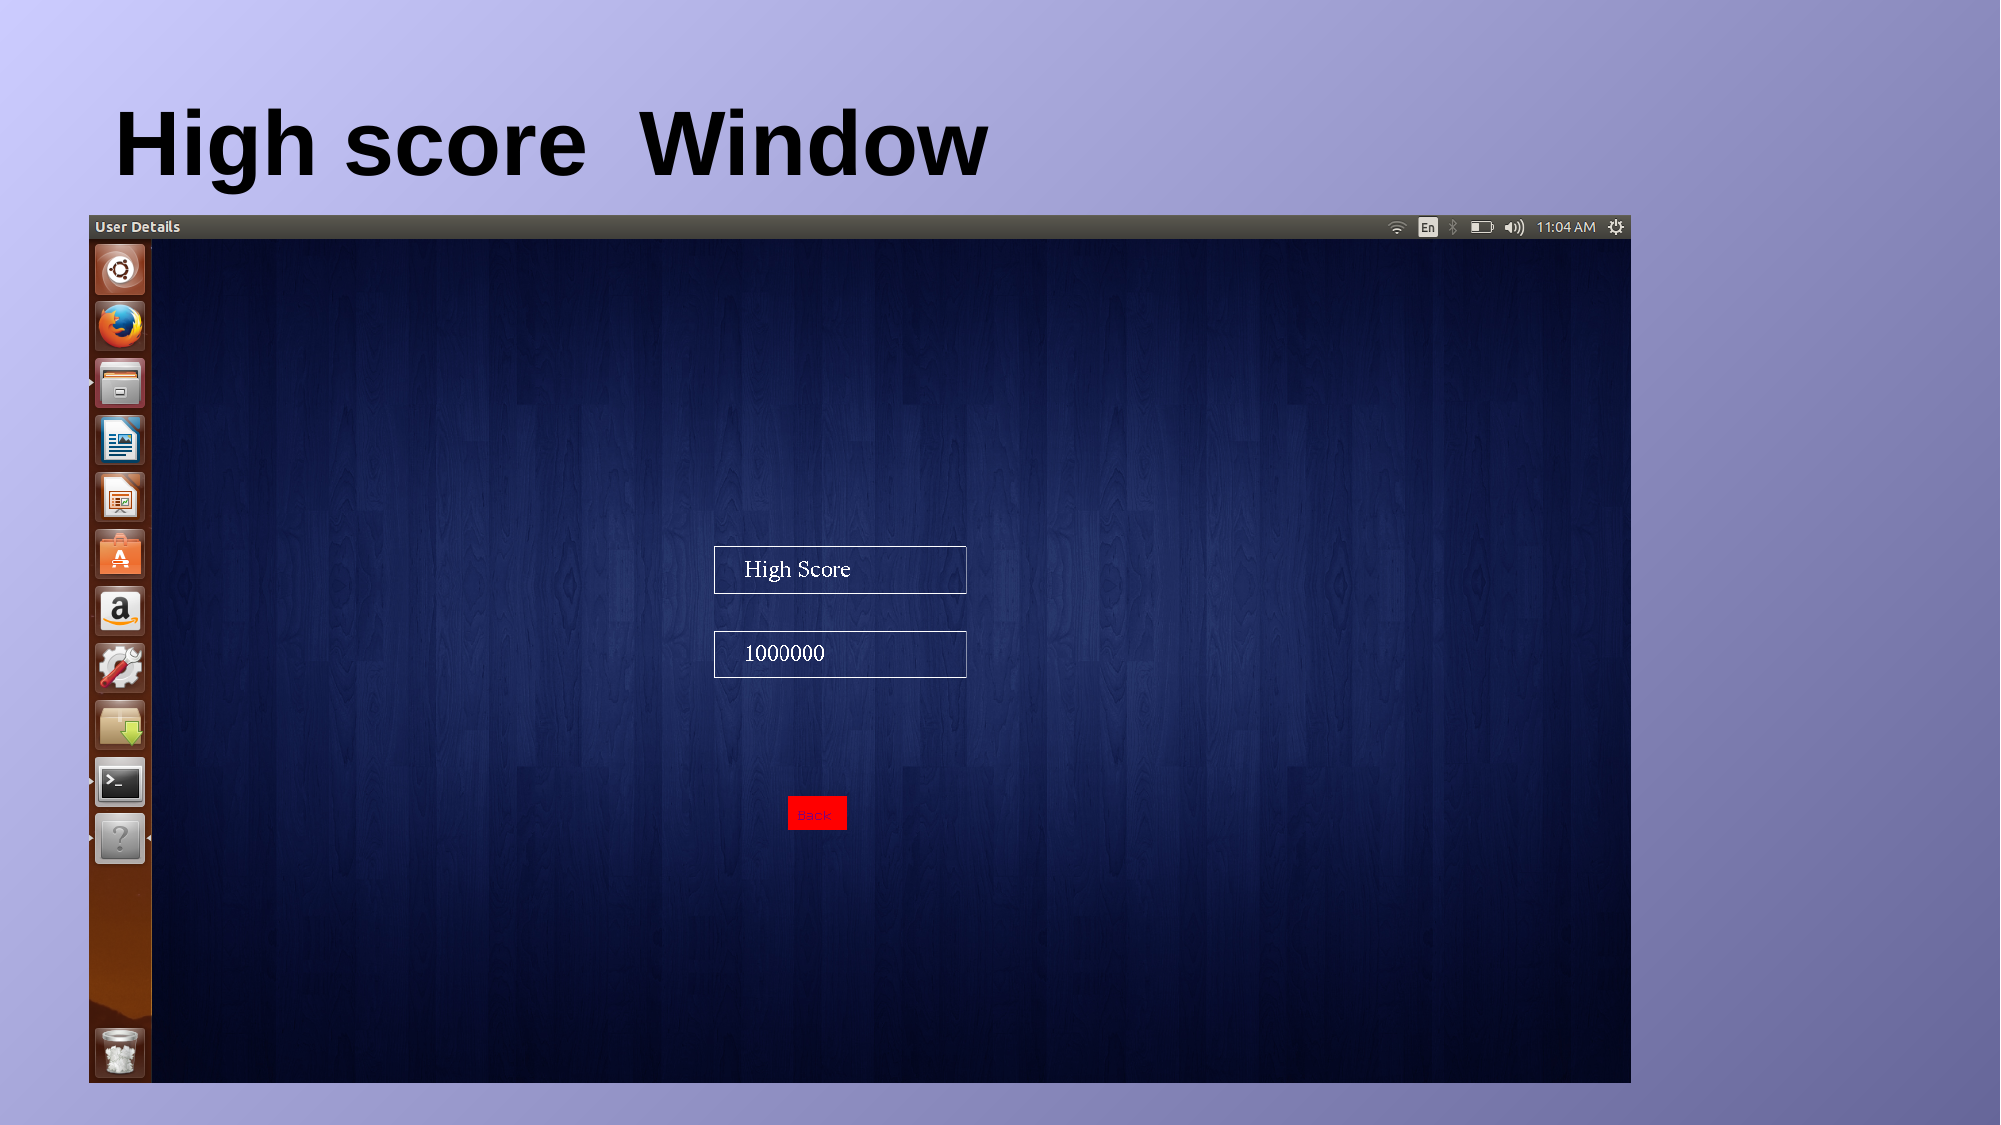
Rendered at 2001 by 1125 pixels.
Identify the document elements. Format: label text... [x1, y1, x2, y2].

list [89, 215, 1631, 1083]
title High score Window [99, 45, 1900, 233]
